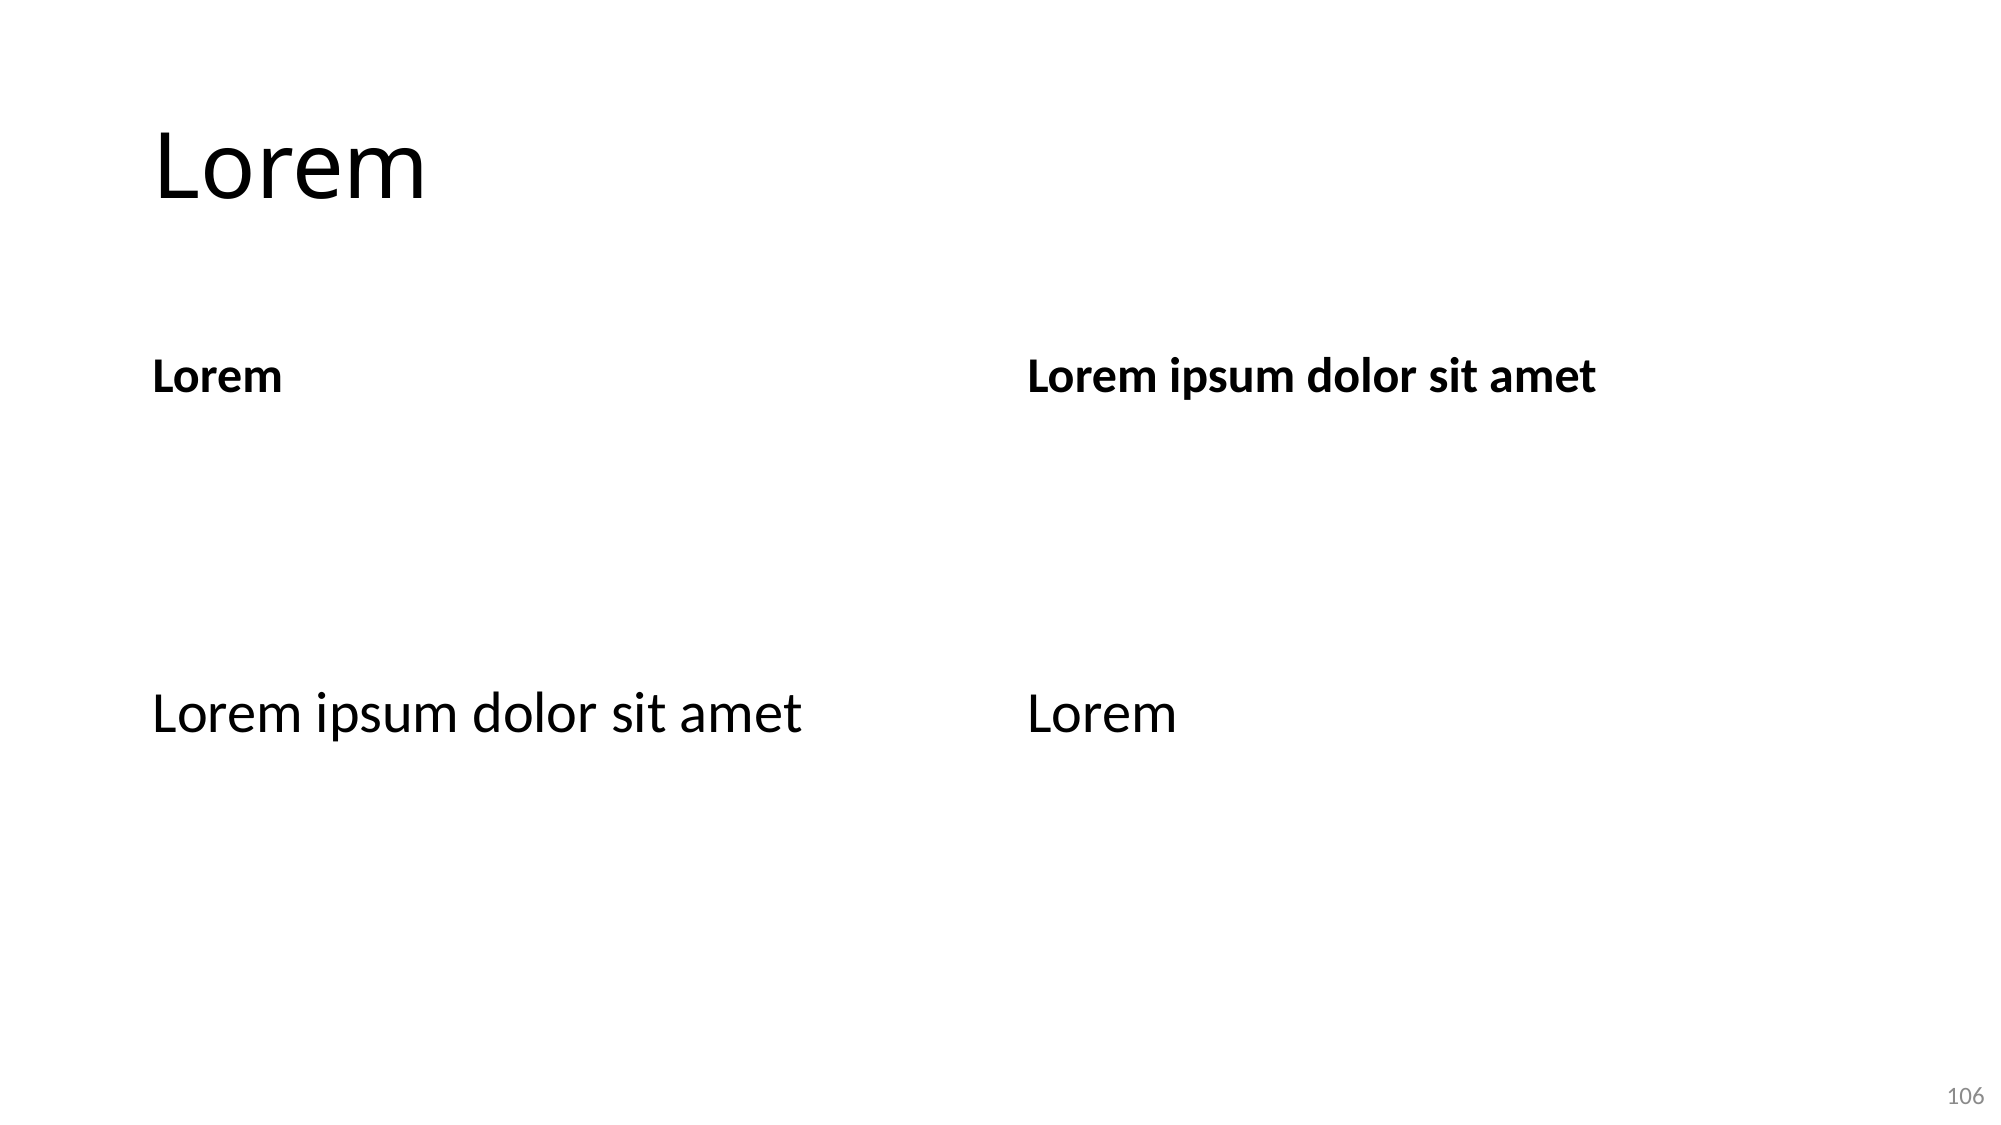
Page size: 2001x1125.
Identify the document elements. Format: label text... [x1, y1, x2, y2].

title Lorem [137, 59, 1863, 278]
list Lorem [1012, 410, 1863, 1016]
slide_number 106 [1902, 1065, 2000, 1125]
list Lorem ipsum dolor sit amet [137, 410, 984, 1016]
list Lorem [137, 275, 984, 410]
list Lorem ipsum dolor sit amet [1012, 275, 1863, 410]
